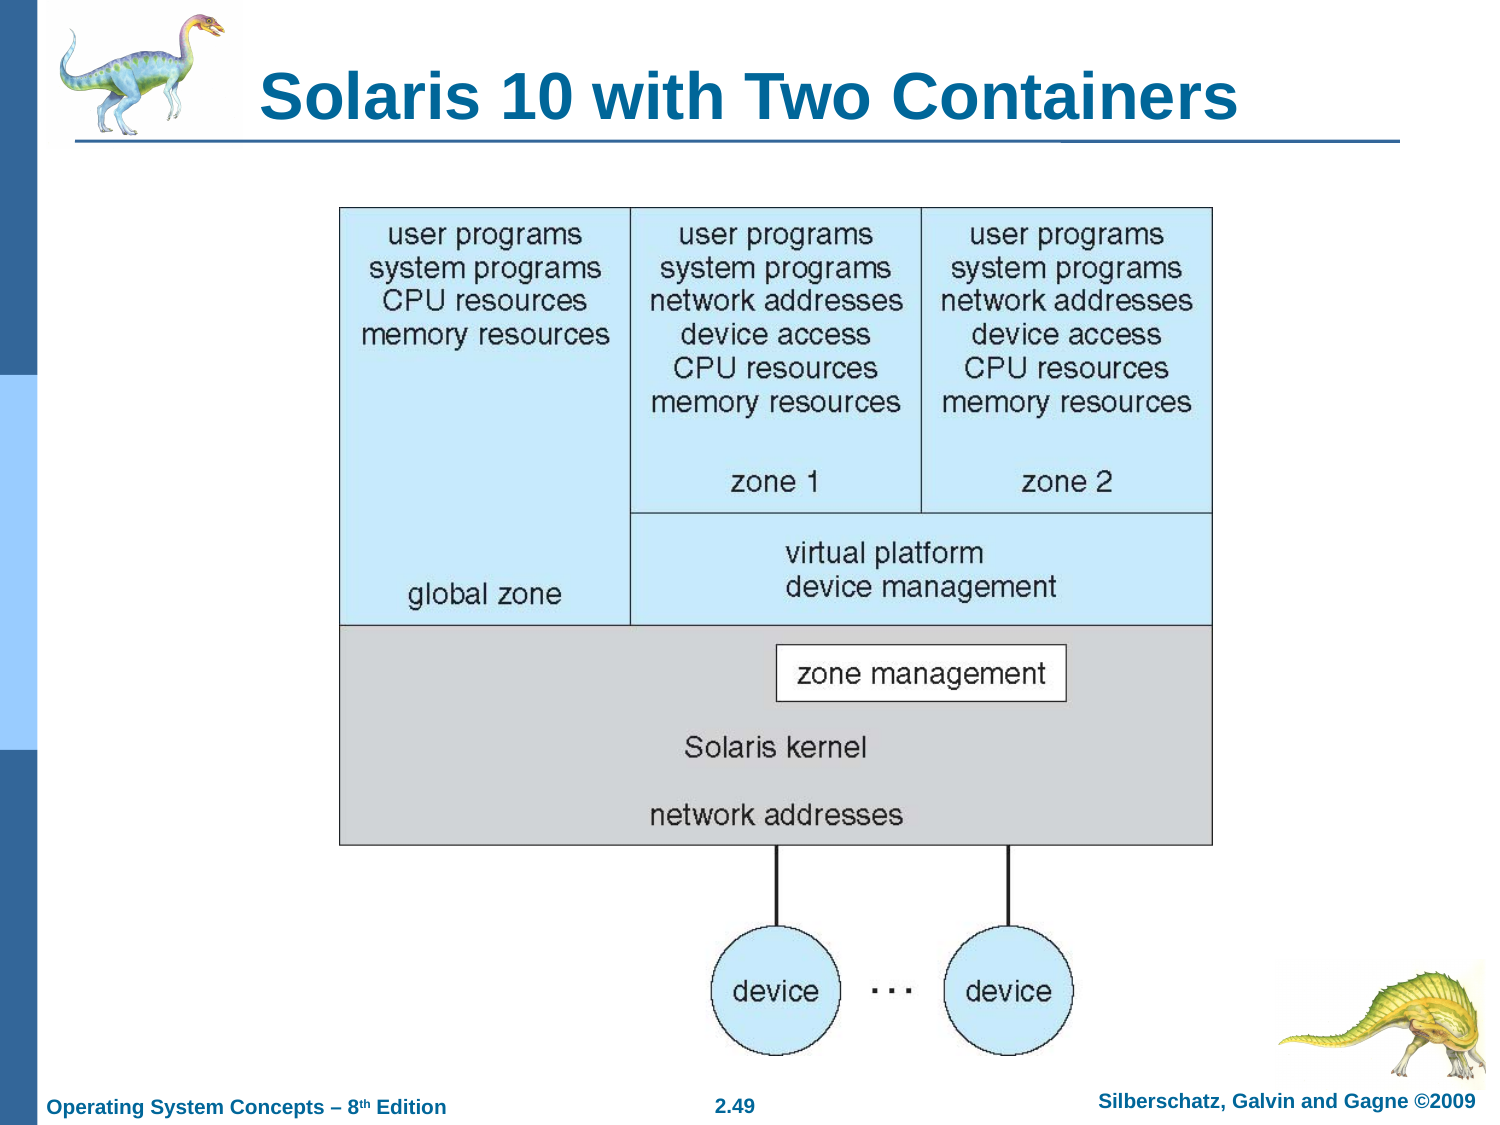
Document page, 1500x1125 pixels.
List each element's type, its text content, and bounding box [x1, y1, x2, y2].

picture [1275, 959, 1486, 1090]
title Solaris 10 with Two Containers [74, 45, 1426, 141]
picture [338, 207, 1213, 1056]
picture [46, 0, 243, 149]
